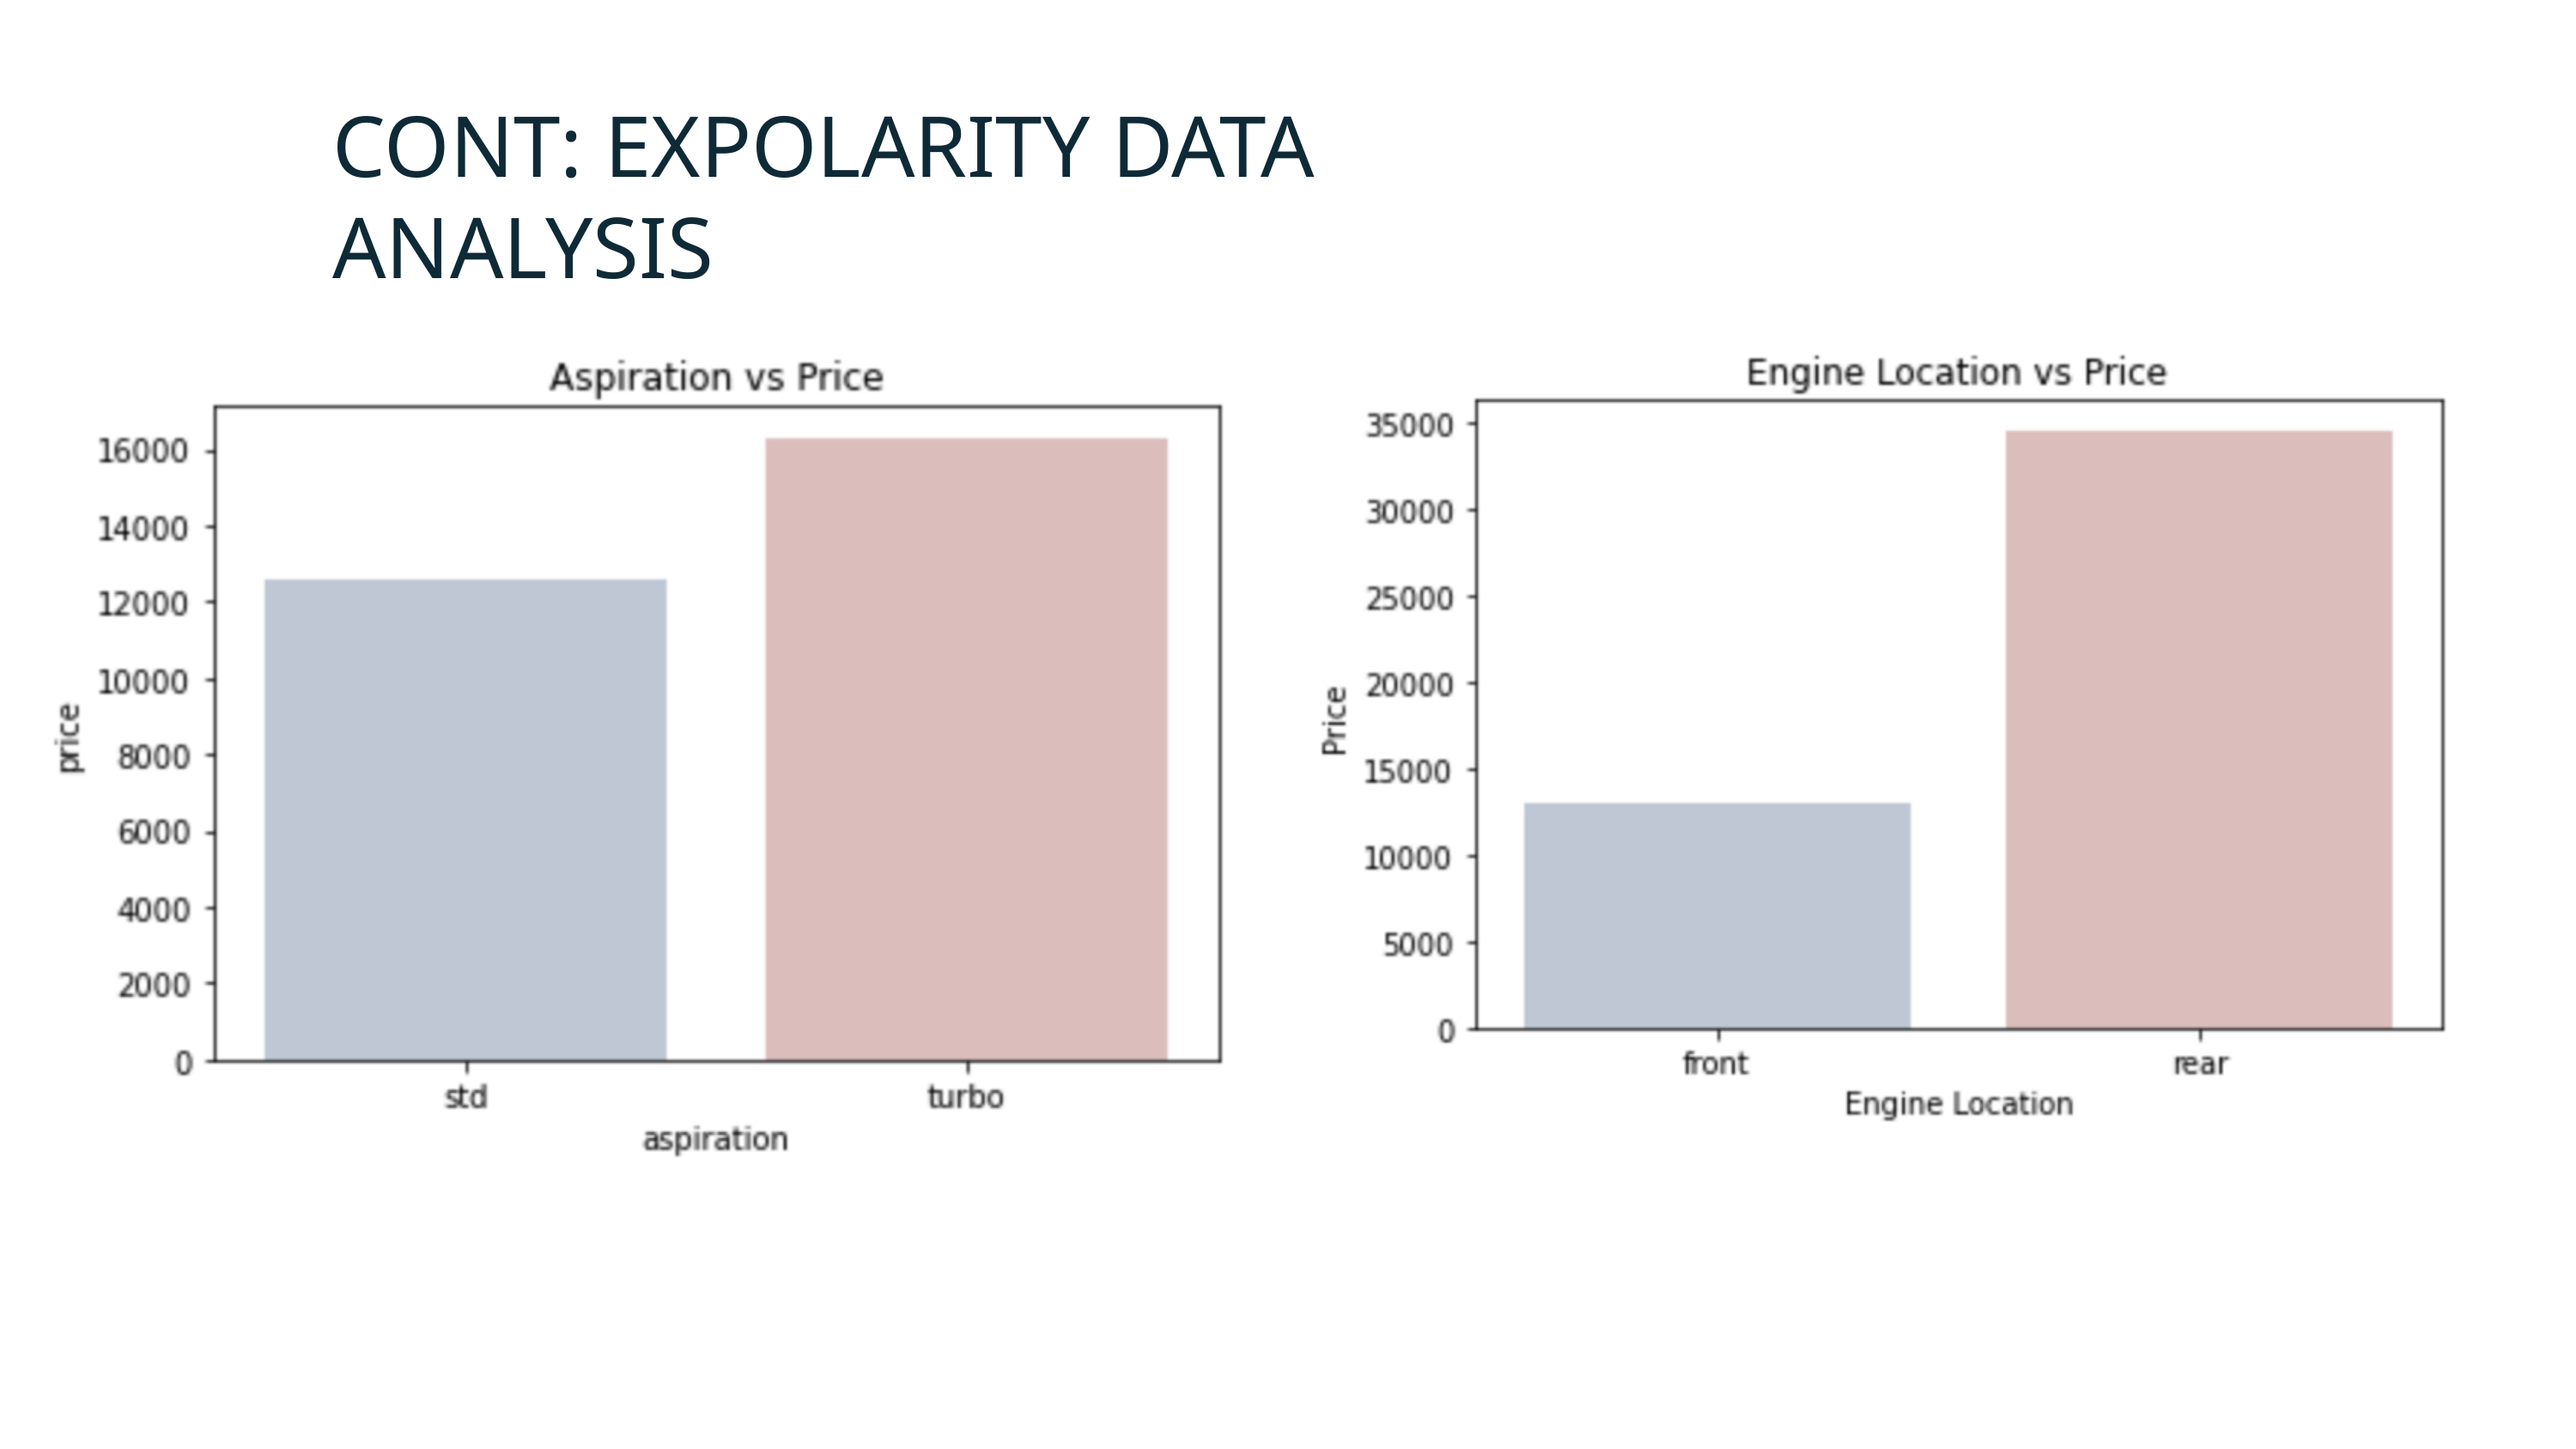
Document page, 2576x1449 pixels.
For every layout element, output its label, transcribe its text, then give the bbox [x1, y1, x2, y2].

text_box CONT: EXPOLARITY DATA ANALYSIS [332, 93, 1366, 295]
picture [48, 333, 2549, 1174]
